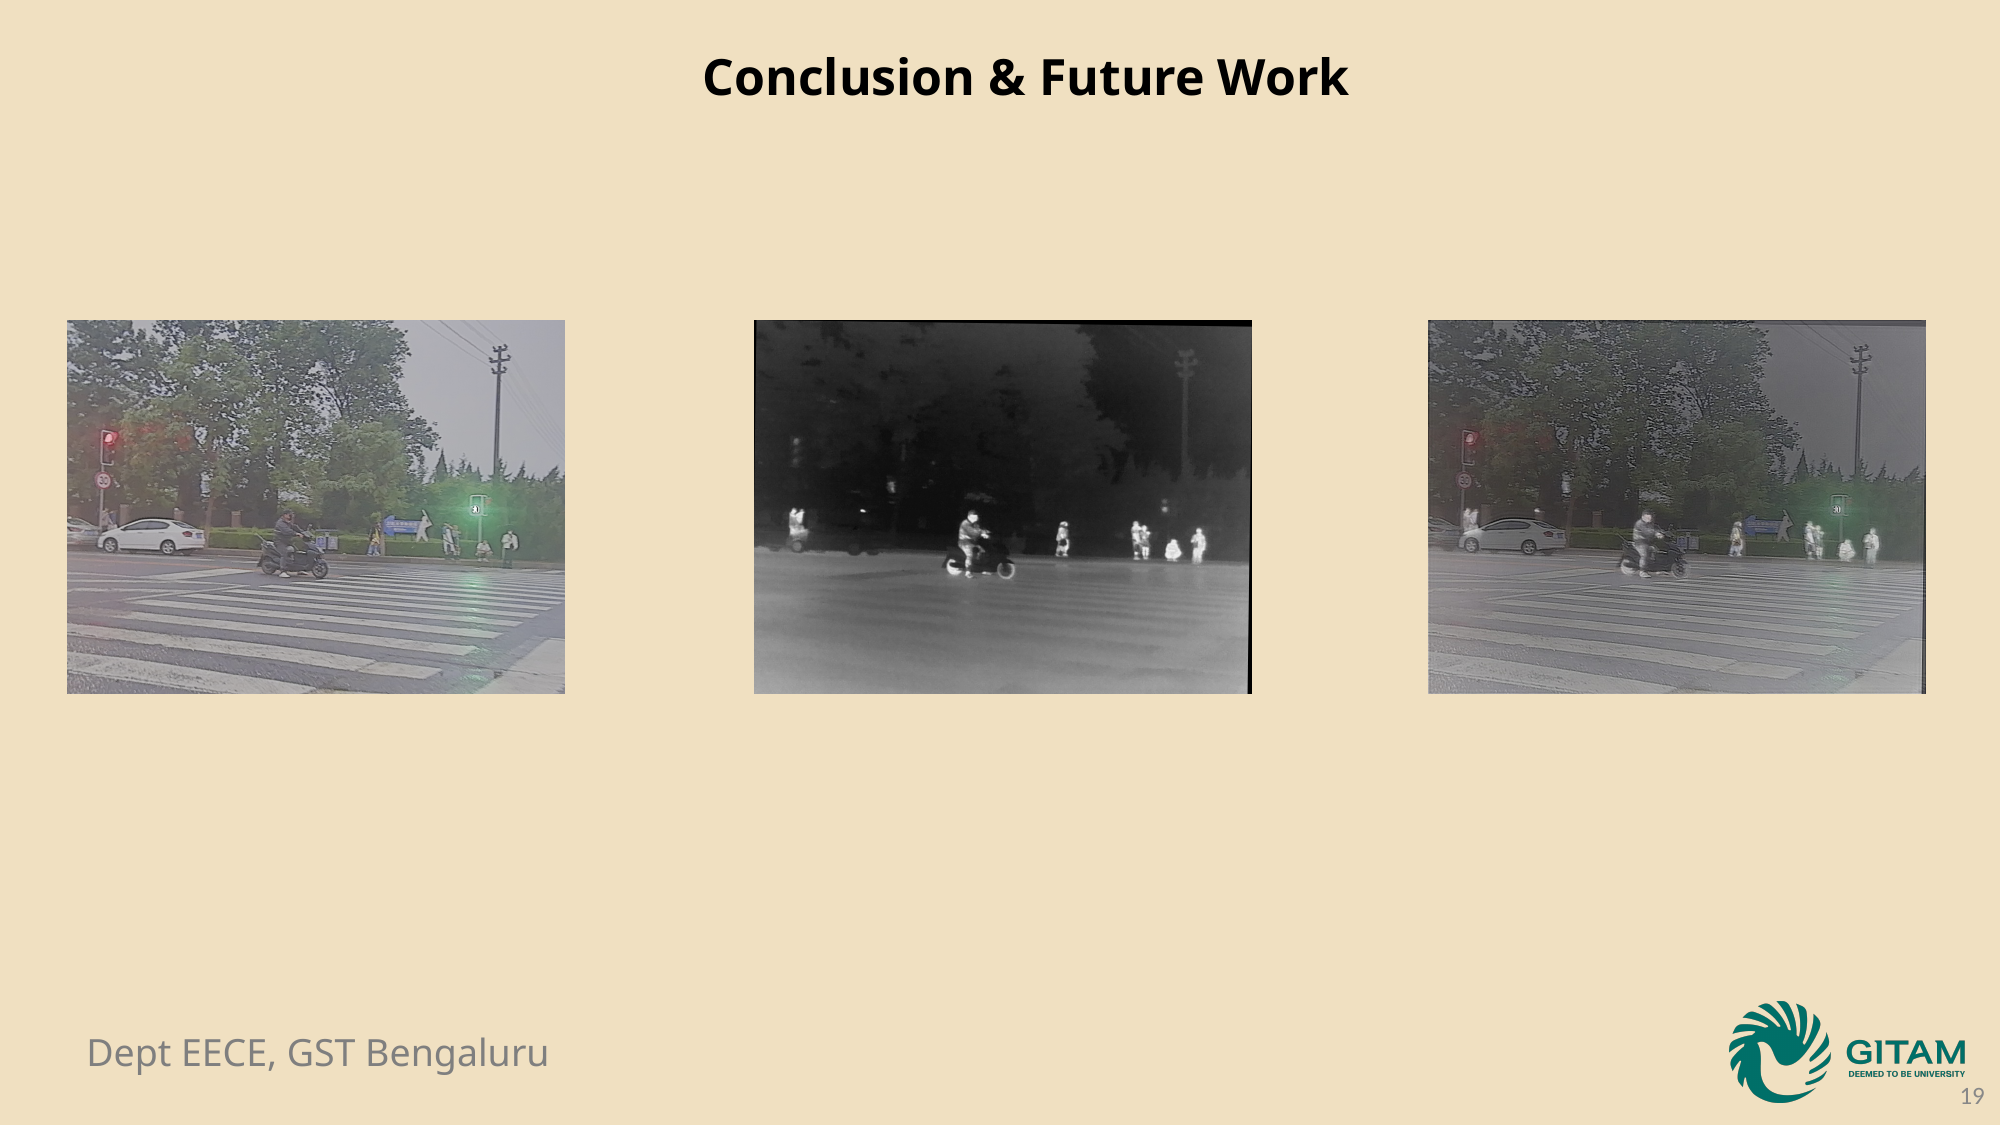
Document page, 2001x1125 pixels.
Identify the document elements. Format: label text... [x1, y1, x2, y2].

text_box [74, 142, 1933, 1084]
picture [67, 320, 565, 694]
picture [1428, 320, 1926, 694]
picture [754, 320, 1252, 694]
text_box Conclusion & Future Work [163, 38, 1889, 119]
picture [1933, 1001, 1965, 1065]
slide_number 19 [1550, 1065, 2000, 1125]
